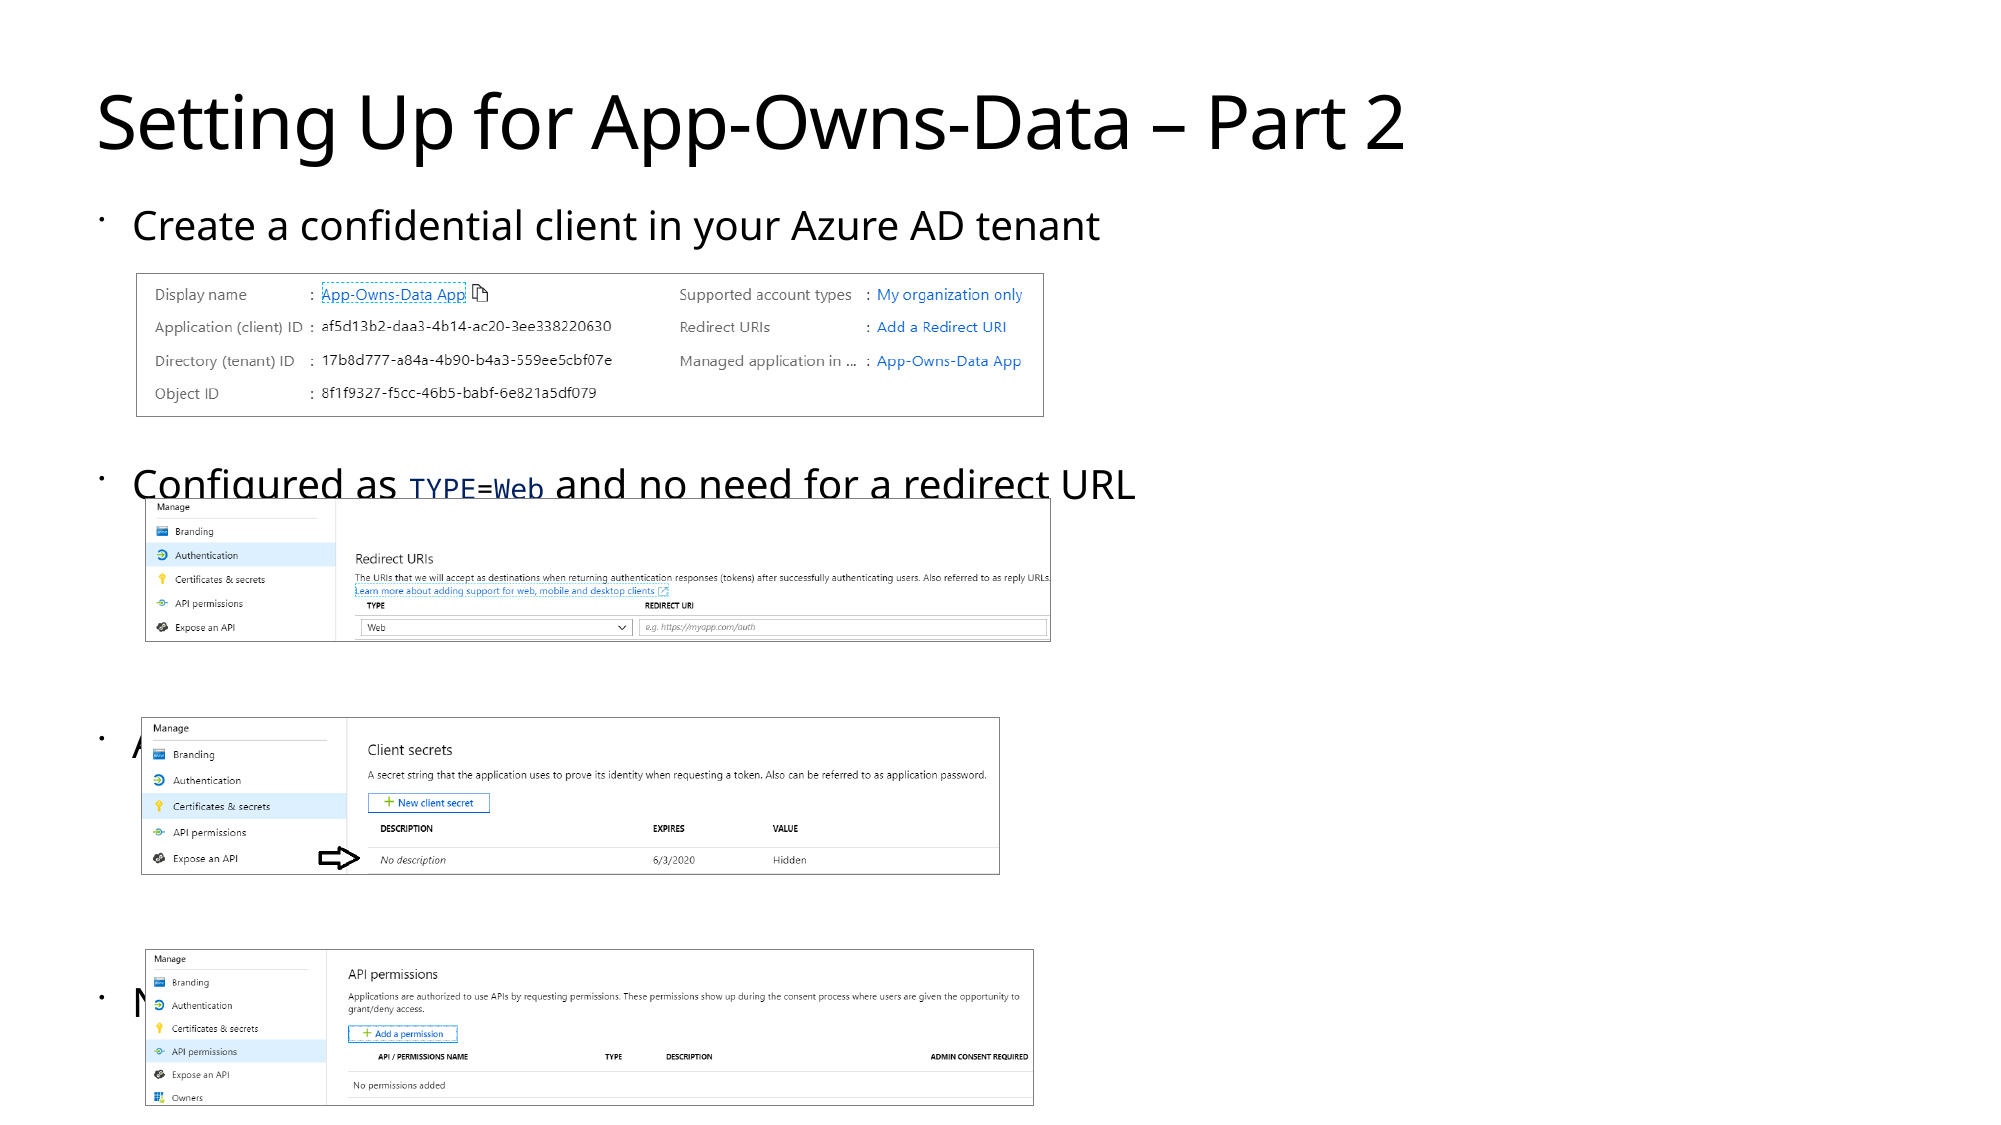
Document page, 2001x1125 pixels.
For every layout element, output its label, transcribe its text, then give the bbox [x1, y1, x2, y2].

picture [140, 717, 1000, 875]
title Setting Up for App-Owns-Data – Part 2 [96, 75, 1904, 166]
picture [145, 949, 1034, 1106]
list Create a confidential client in your Azure AD tenant Configured as TYPE=Web and no need for a redirect URL Add a client secret or a client certificate No need to configure any permissions [95, 200, 1904, 1029]
picture [145, 498, 1051, 642]
picture [136, 273, 1044, 417]
